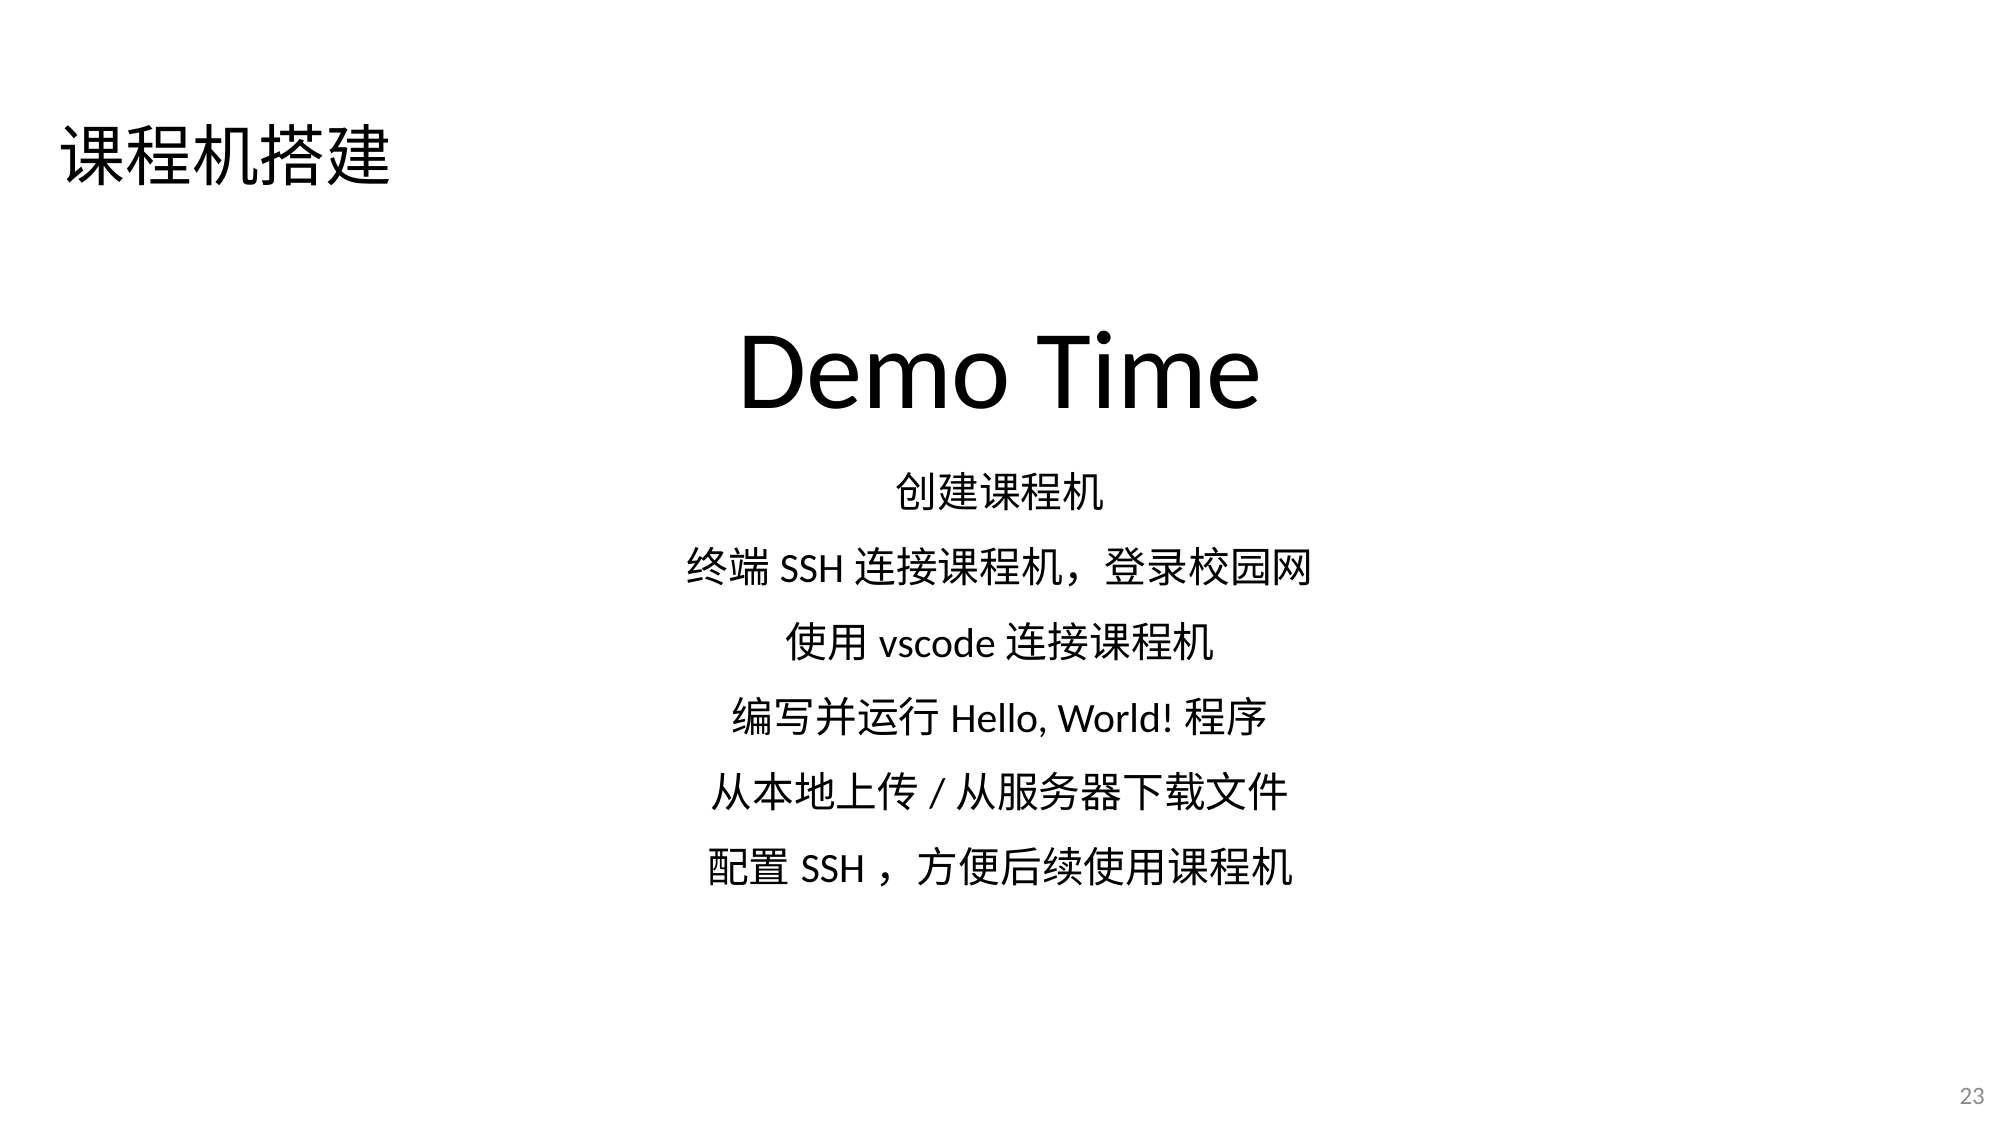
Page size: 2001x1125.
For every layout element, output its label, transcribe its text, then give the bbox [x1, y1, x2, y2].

text_box Demo Time [523, 221, 1477, 439]
slide_number 23 [1550, 1064, 2000, 1124]
text_box 课程机搭建 [44, 106, 788, 201]
text_box 创建课程机 终端SSH连接课程机，登录校园网 使用vscode连接课程机 编写并运行Hello, World!程序 从本地上传/从服务器下载文件 配置SSH，方便后续使用课程机 [671, 433, 1329, 899]
